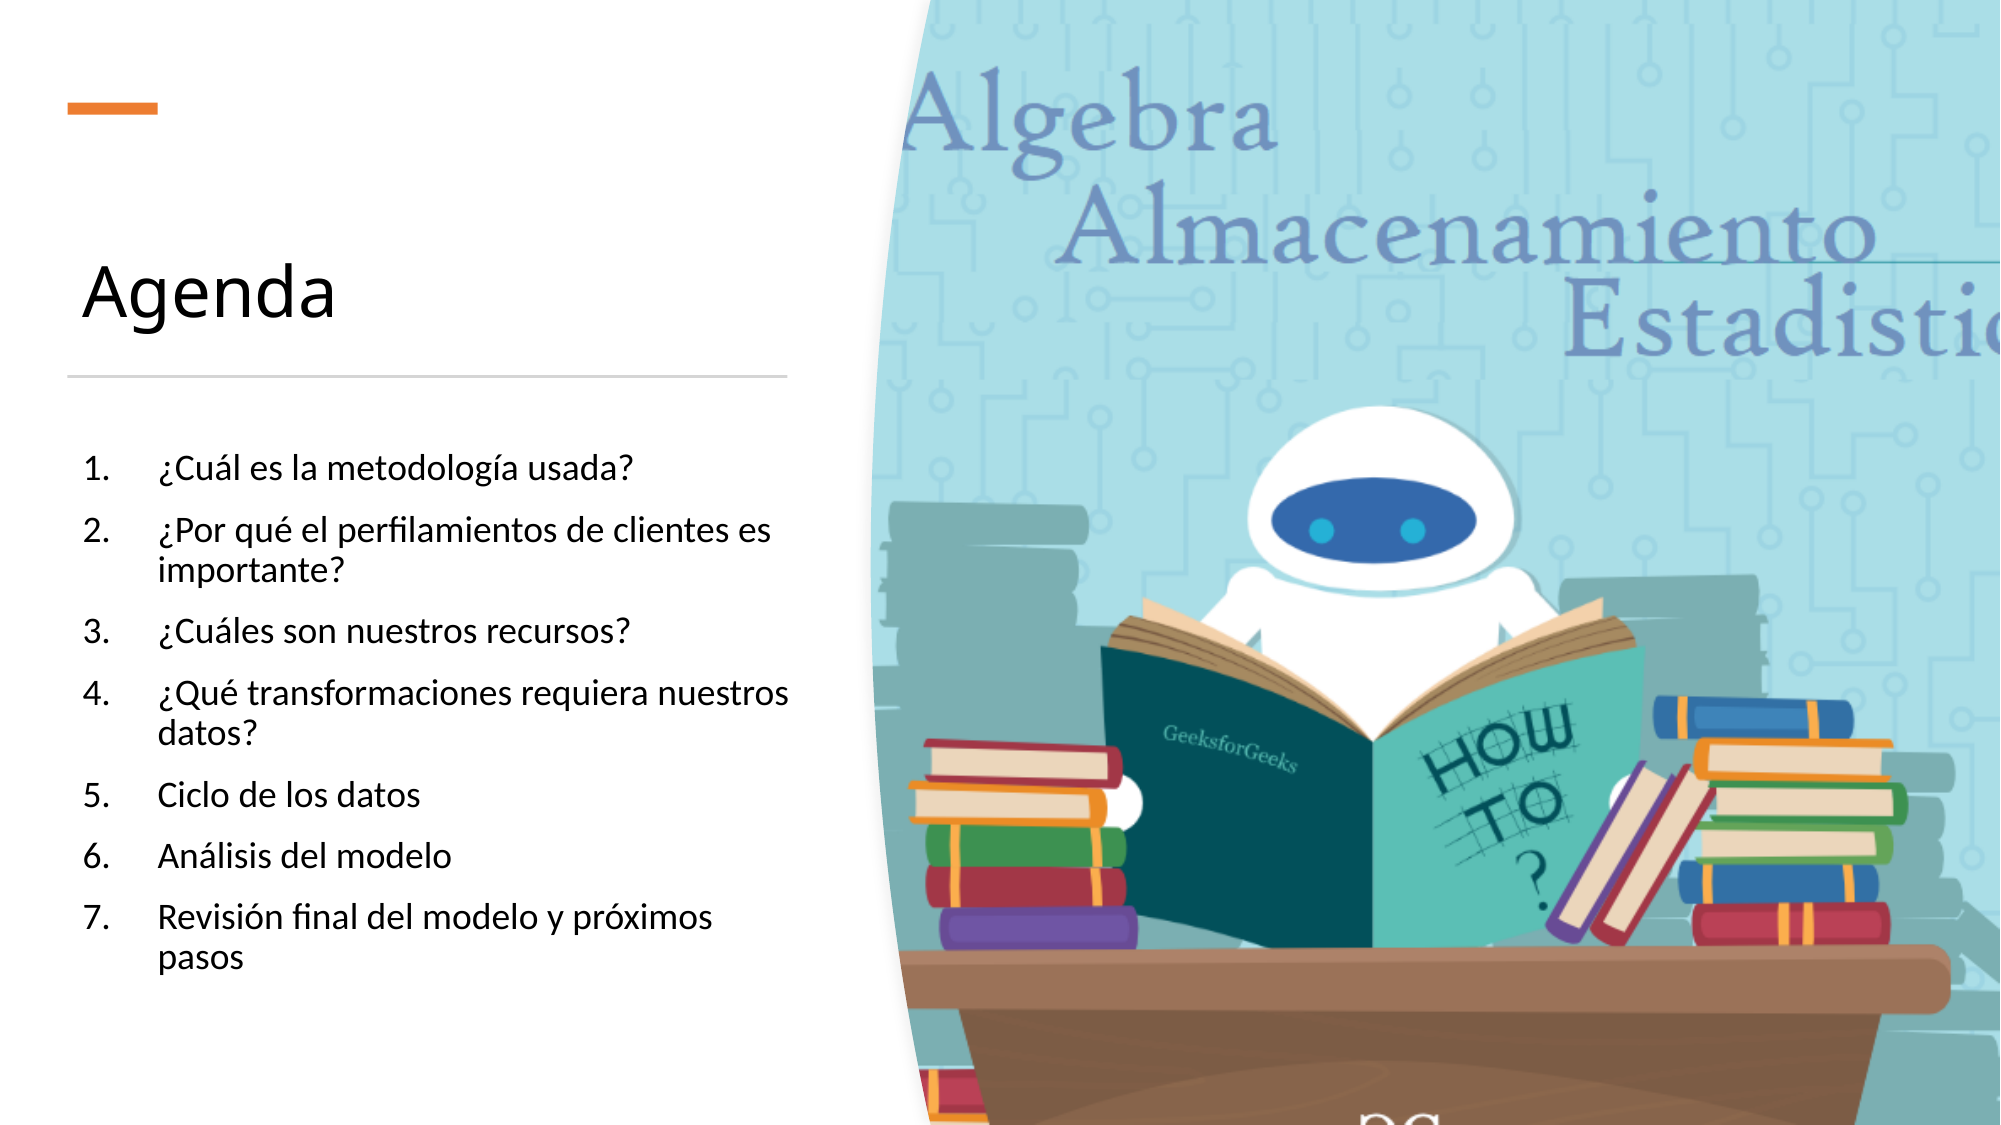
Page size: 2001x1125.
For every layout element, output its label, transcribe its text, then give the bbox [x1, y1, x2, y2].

picture [870, 0, 2000, 1125]
table_cell Información de quejas de los últimos 6 meses [860, 332, 870, 791]
title Agenda [67, 161, 804, 341]
text_box [0, 0, 870, 1125]
text_box [66, 374, 788, 379]
text_box [67, 102, 159, 116]
list ¿Cuál es la metodología usada? ¿Por qué el perfilamientos de clientes es importante? ¿Cuáles son nuestros recursos? ¿Qué transformaciones requiera nuestros datos? Ciclo de los datos Análisis del modelo Revisión final del modelo y próximos pasos [67, 441, 806, 1029]
